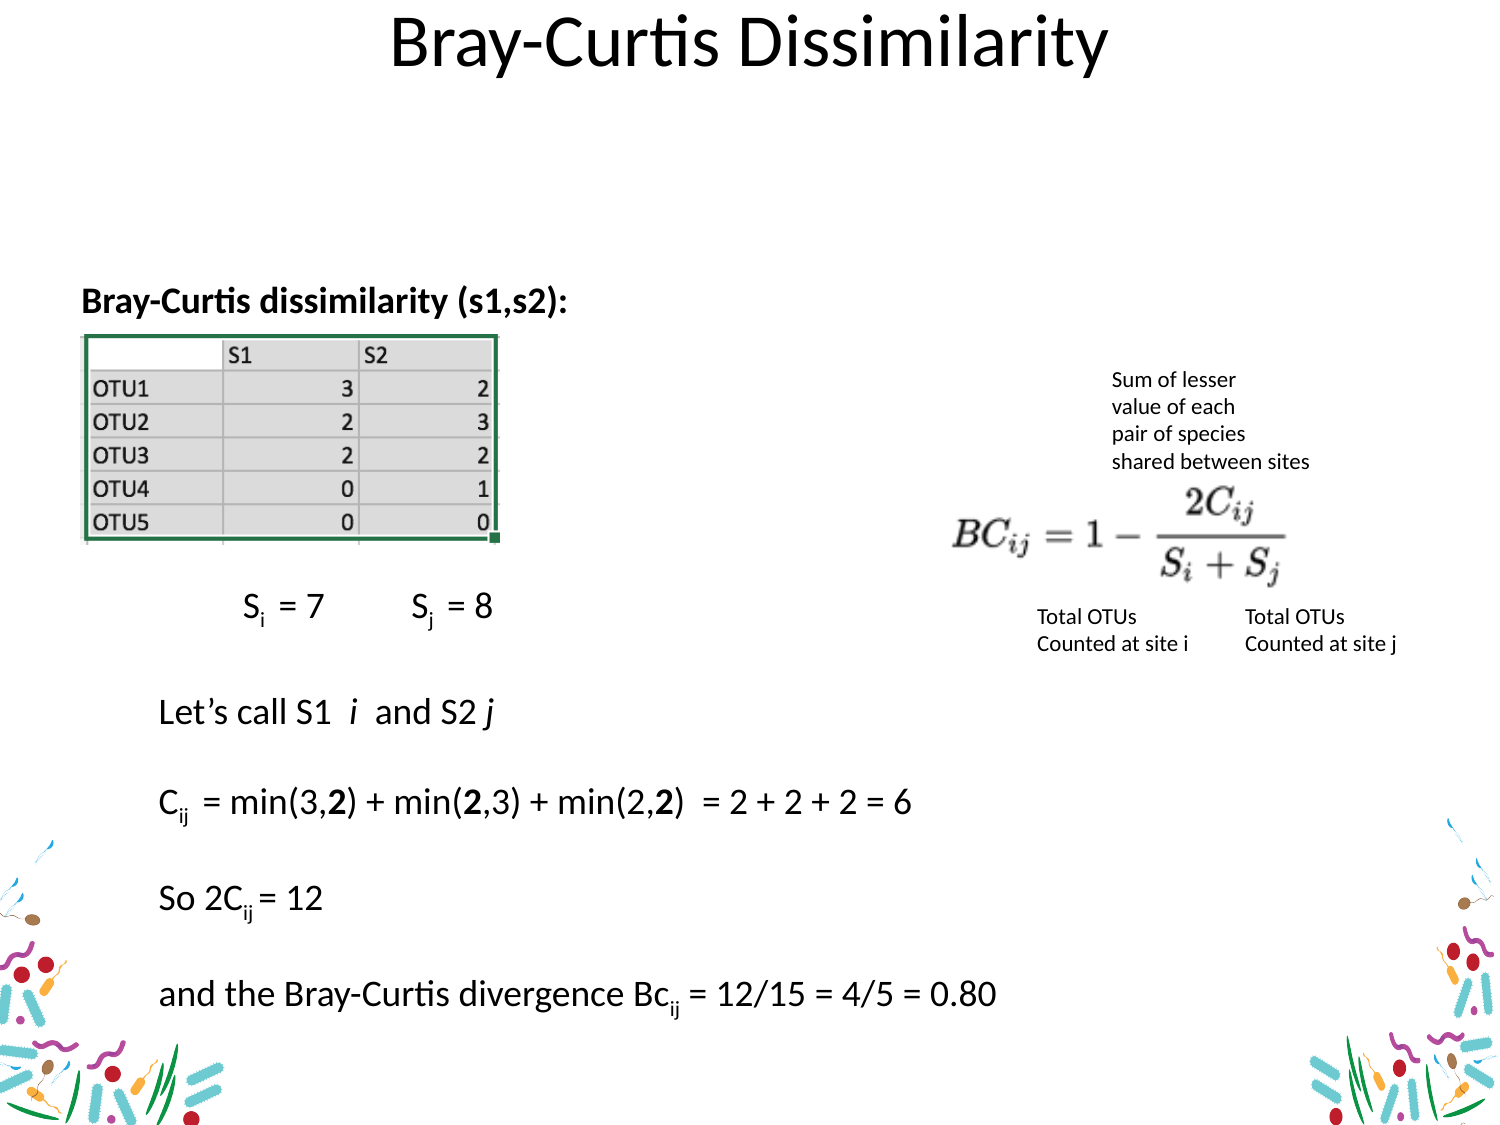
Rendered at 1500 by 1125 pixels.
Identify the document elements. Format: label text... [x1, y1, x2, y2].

picture [80, 334, 500, 545]
text_box [0, 250, 1468, 840]
picture [0, 836, 228, 1125]
picture [1307, 814, 1500, 1125]
text_box Let’s call S1 i and S2 j Cij = min(3,2) + min(2,3) + min(2,2) = 2 + 2 + 2 = 6 So 2Cij = 12 and the Bray-Curtis divergence Bcij = 12/15 = 4/5 = 0.80 [143, 679, 1012, 1118]
text_box Bray-Curtis Dissimilarity [0, 0, 1500, 226]
text_box Total OTUs Counted at site i [1022, 601, 1205, 664]
text_box Sj = 8 [396, 573, 509, 679]
text_box Si = 7 [228, 573, 340, 679]
picture [951, 482, 1292, 592]
text_box Sum of lesser value of each pair of species shared between sites [1097, 356, 1326, 482]
text_box Bray-Curtis dissimilarity (s1,s2): [66, 268, 593, 644]
text_box Total OTUs Counted at site j [1230, 594, 1413, 664]
